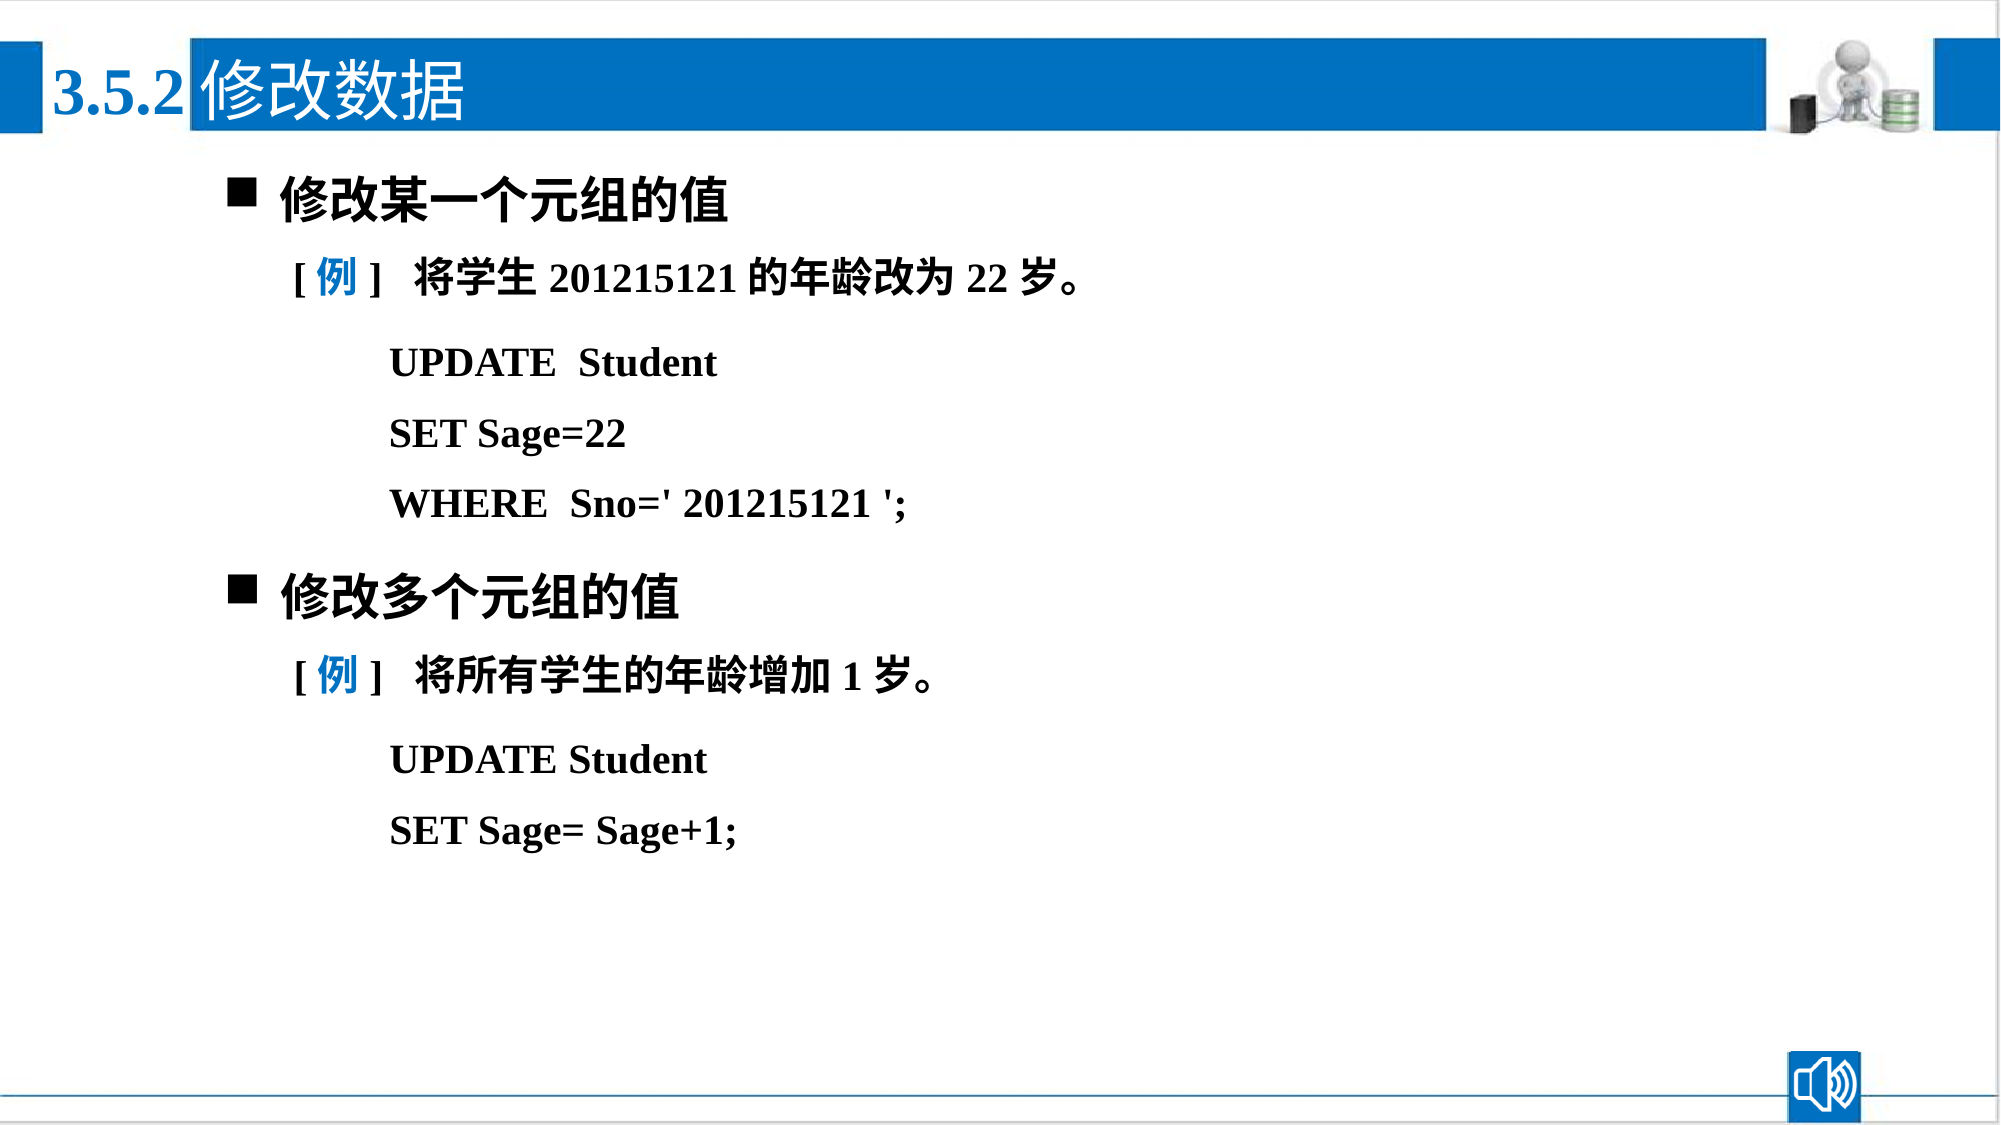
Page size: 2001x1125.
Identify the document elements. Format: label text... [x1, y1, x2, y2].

text_box [例] 将所有学生的年龄增加1岁。 [268, 640, 1769, 706]
text_box UPDATE Student SET Sage=22 WHERE Sno=' 201215121 '; [373, 327, 1875, 534]
text_box 修改某一个元组的值 [208, 160, 1709, 236]
text_box [例] 将学生201215121的年龄改为22岁。 [267, 243, 1768, 309]
text_box UPDATE Student SET Sage= Sage+1; [374, 724, 1875, 860]
text_box 修改多个元组的值 [209, 558, 1710, 633]
text_box 修改数据 [184, 41, 894, 136]
text_box 3.5.2 [37, 40, 211, 136]
picture [0, 0, 2001, 1125]
